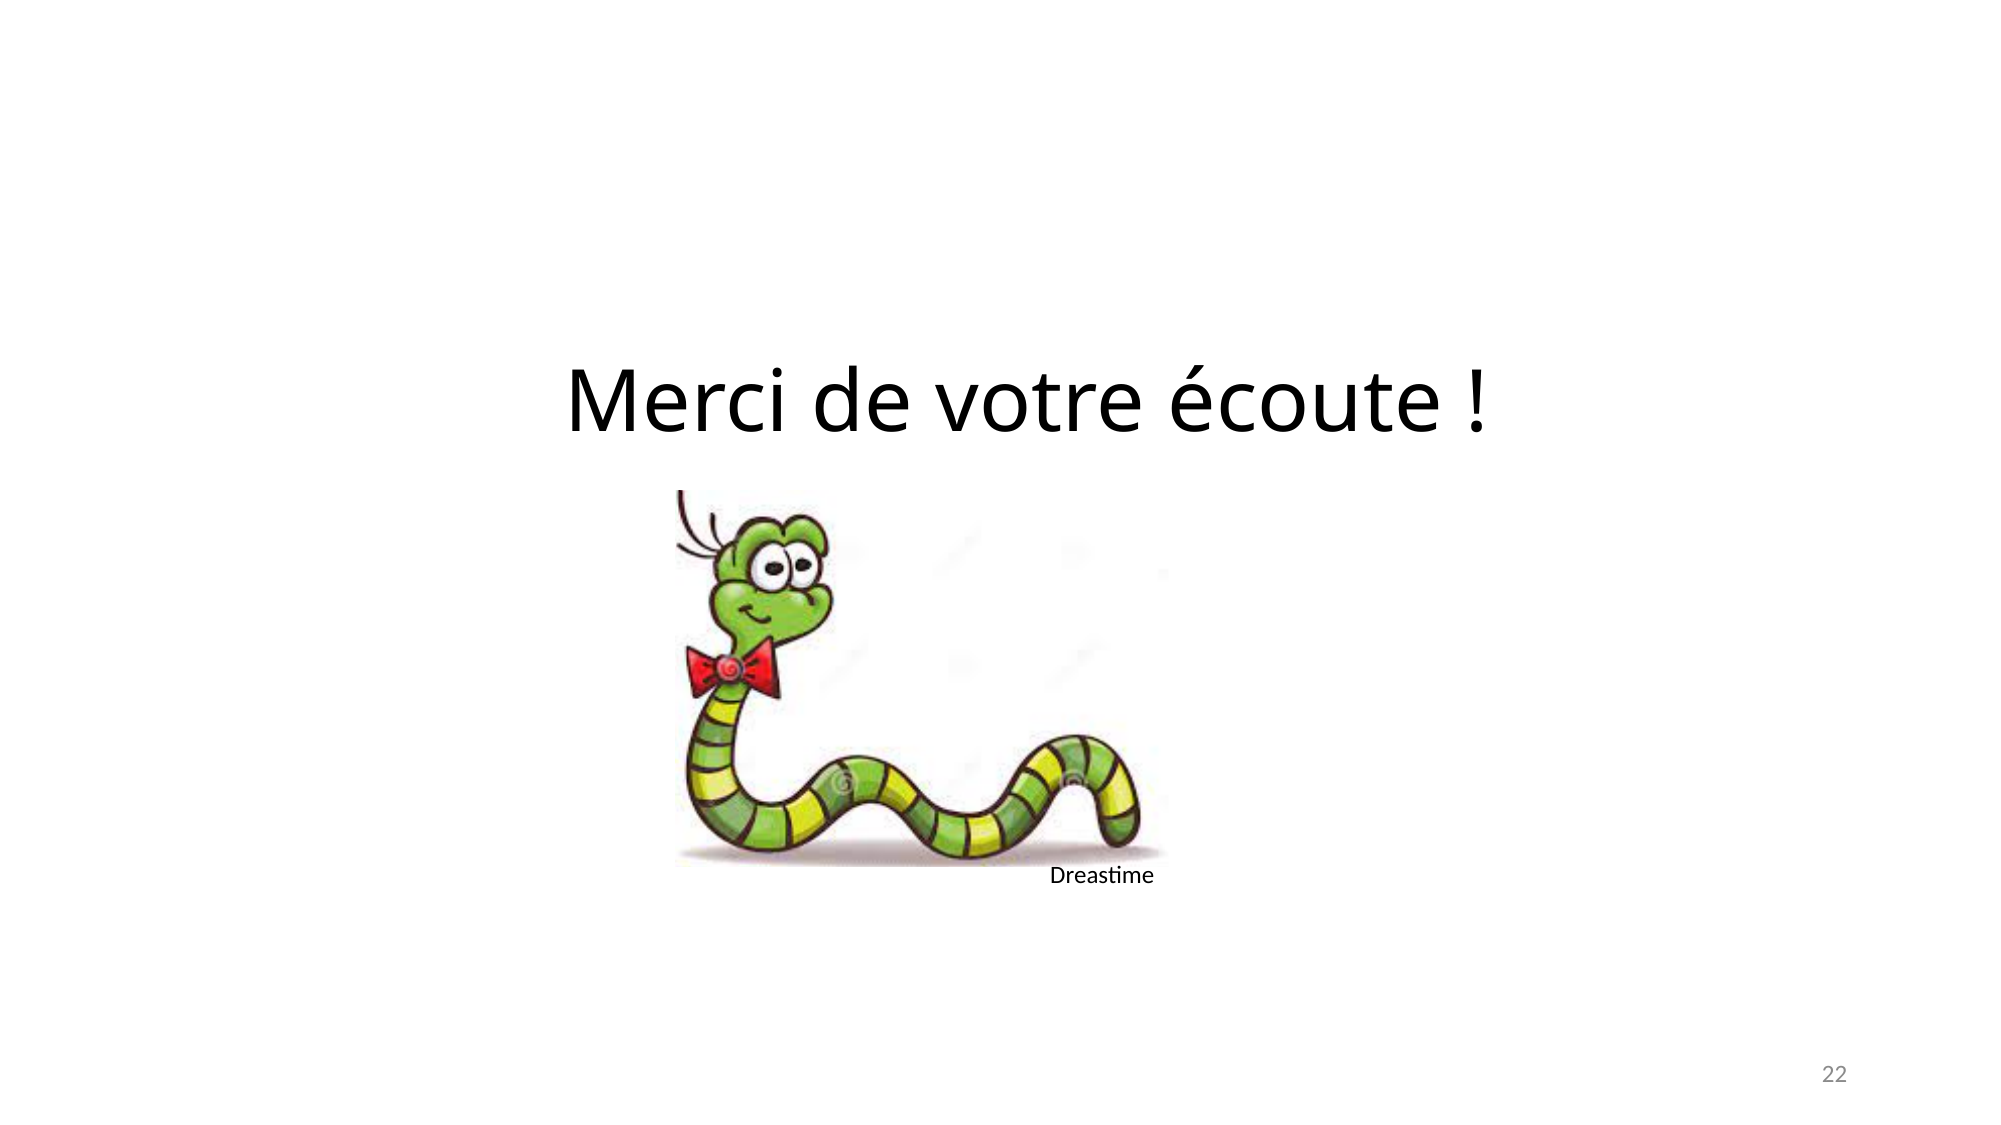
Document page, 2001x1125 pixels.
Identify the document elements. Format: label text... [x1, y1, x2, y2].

title Merci de votre écoute ! [549, 347, 1522, 461]
picture [674, 490, 1169, 867]
text_box Dreastime [1035, 851, 1232, 896]
slide_number 22 [1412, 1042, 1863, 1103]
